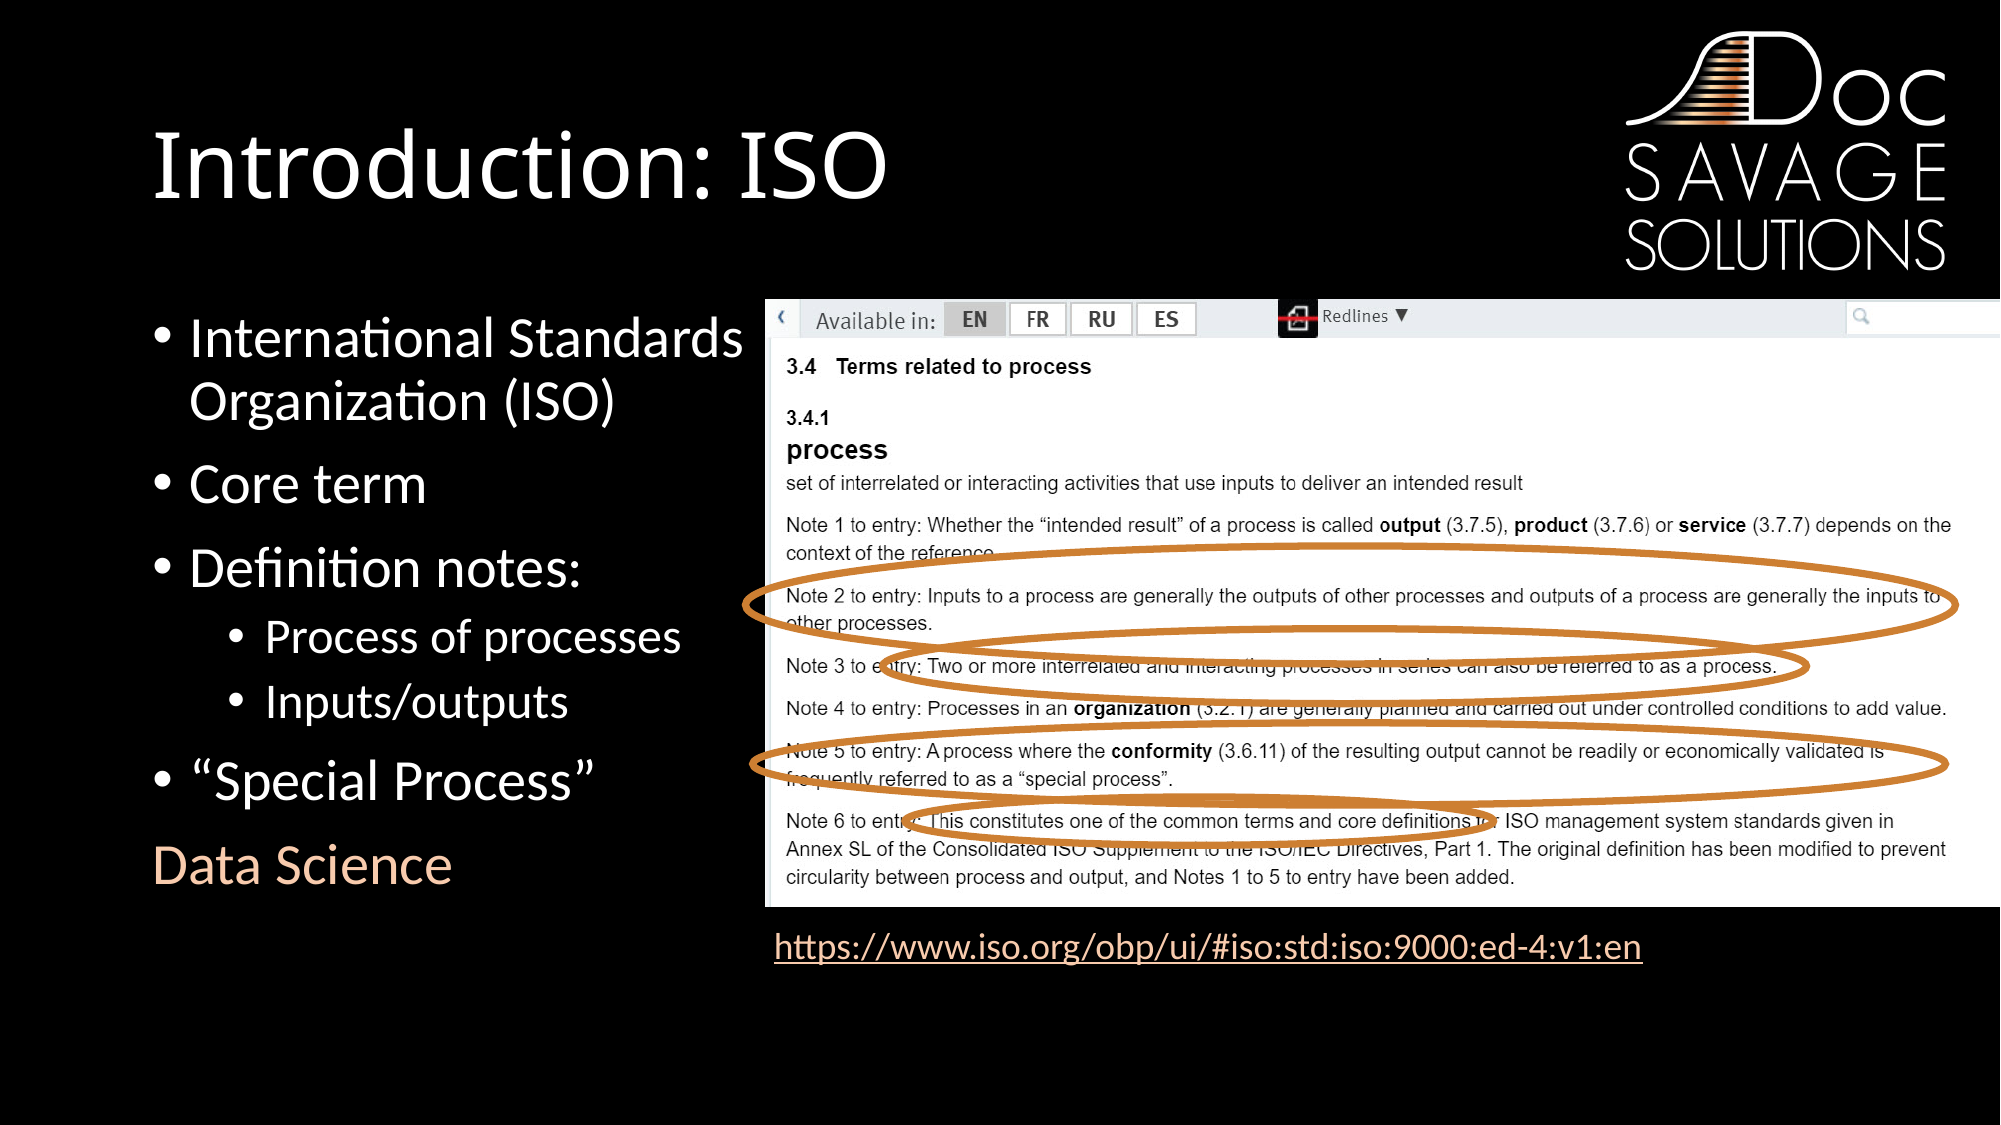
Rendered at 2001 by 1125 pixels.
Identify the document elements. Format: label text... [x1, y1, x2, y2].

text_box https://www.iso.org/obp/ui/#iso:std:iso:9000:ed-4:v1:en [759, 914, 1797, 974]
list International Standards Organization (ISO) Core term Definition notes: Process of processes Inputs/outputs “Special Process” Data Science [137, 299, 988, 1014]
text_box [744, 588, 765, 621]
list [765, 299, 2000, 907]
title Introduction: ISO [137, 59, 1863, 278]
text_box [751, 754, 765, 774]
picture [1579, 1, 1998, 299]
